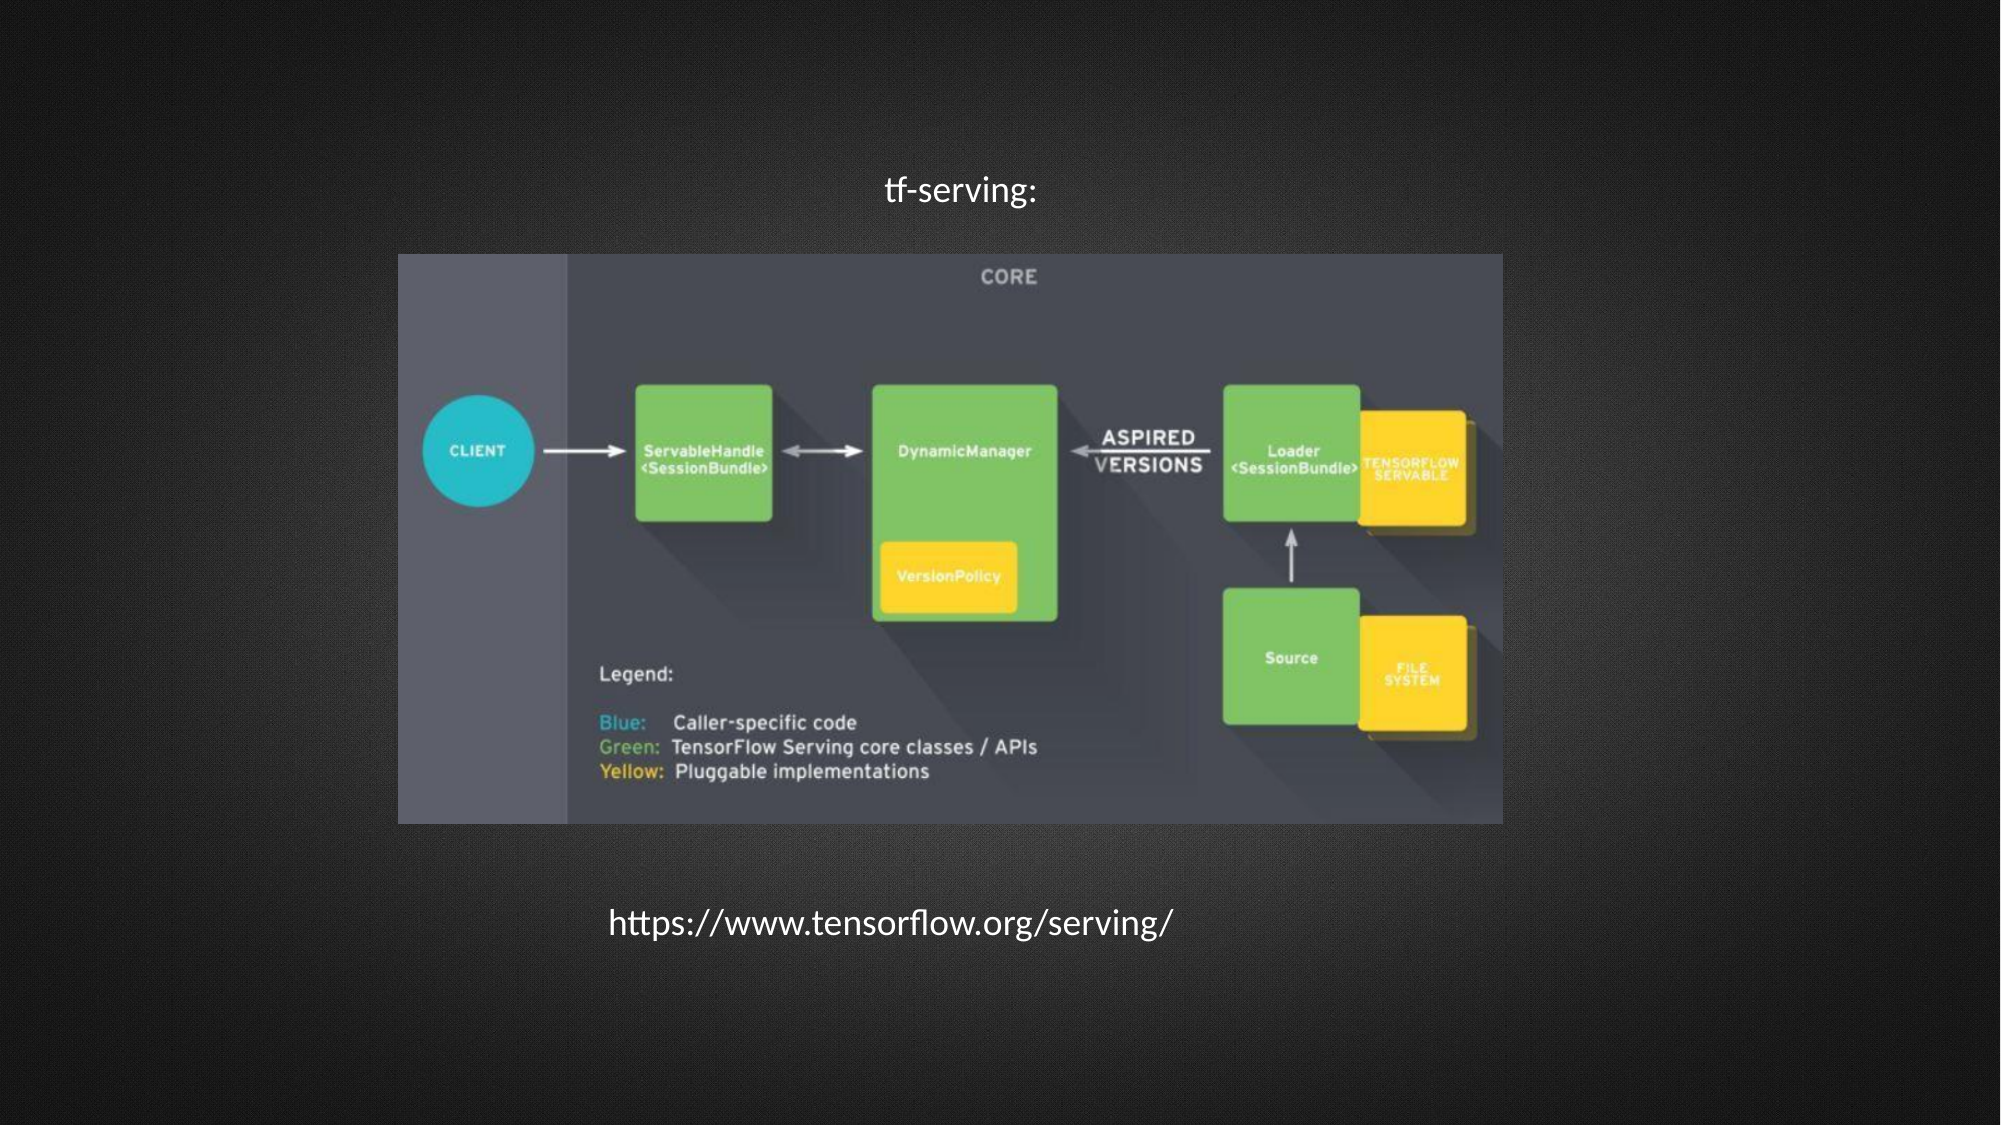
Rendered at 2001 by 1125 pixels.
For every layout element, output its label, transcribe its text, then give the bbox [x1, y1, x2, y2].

picture [0, 0, 2001, 1125]
text_box https://www.tensorflow.org/serving/ [593, 890, 1425, 951]
text_box tf-serving: [869, 157, 1053, 218]
